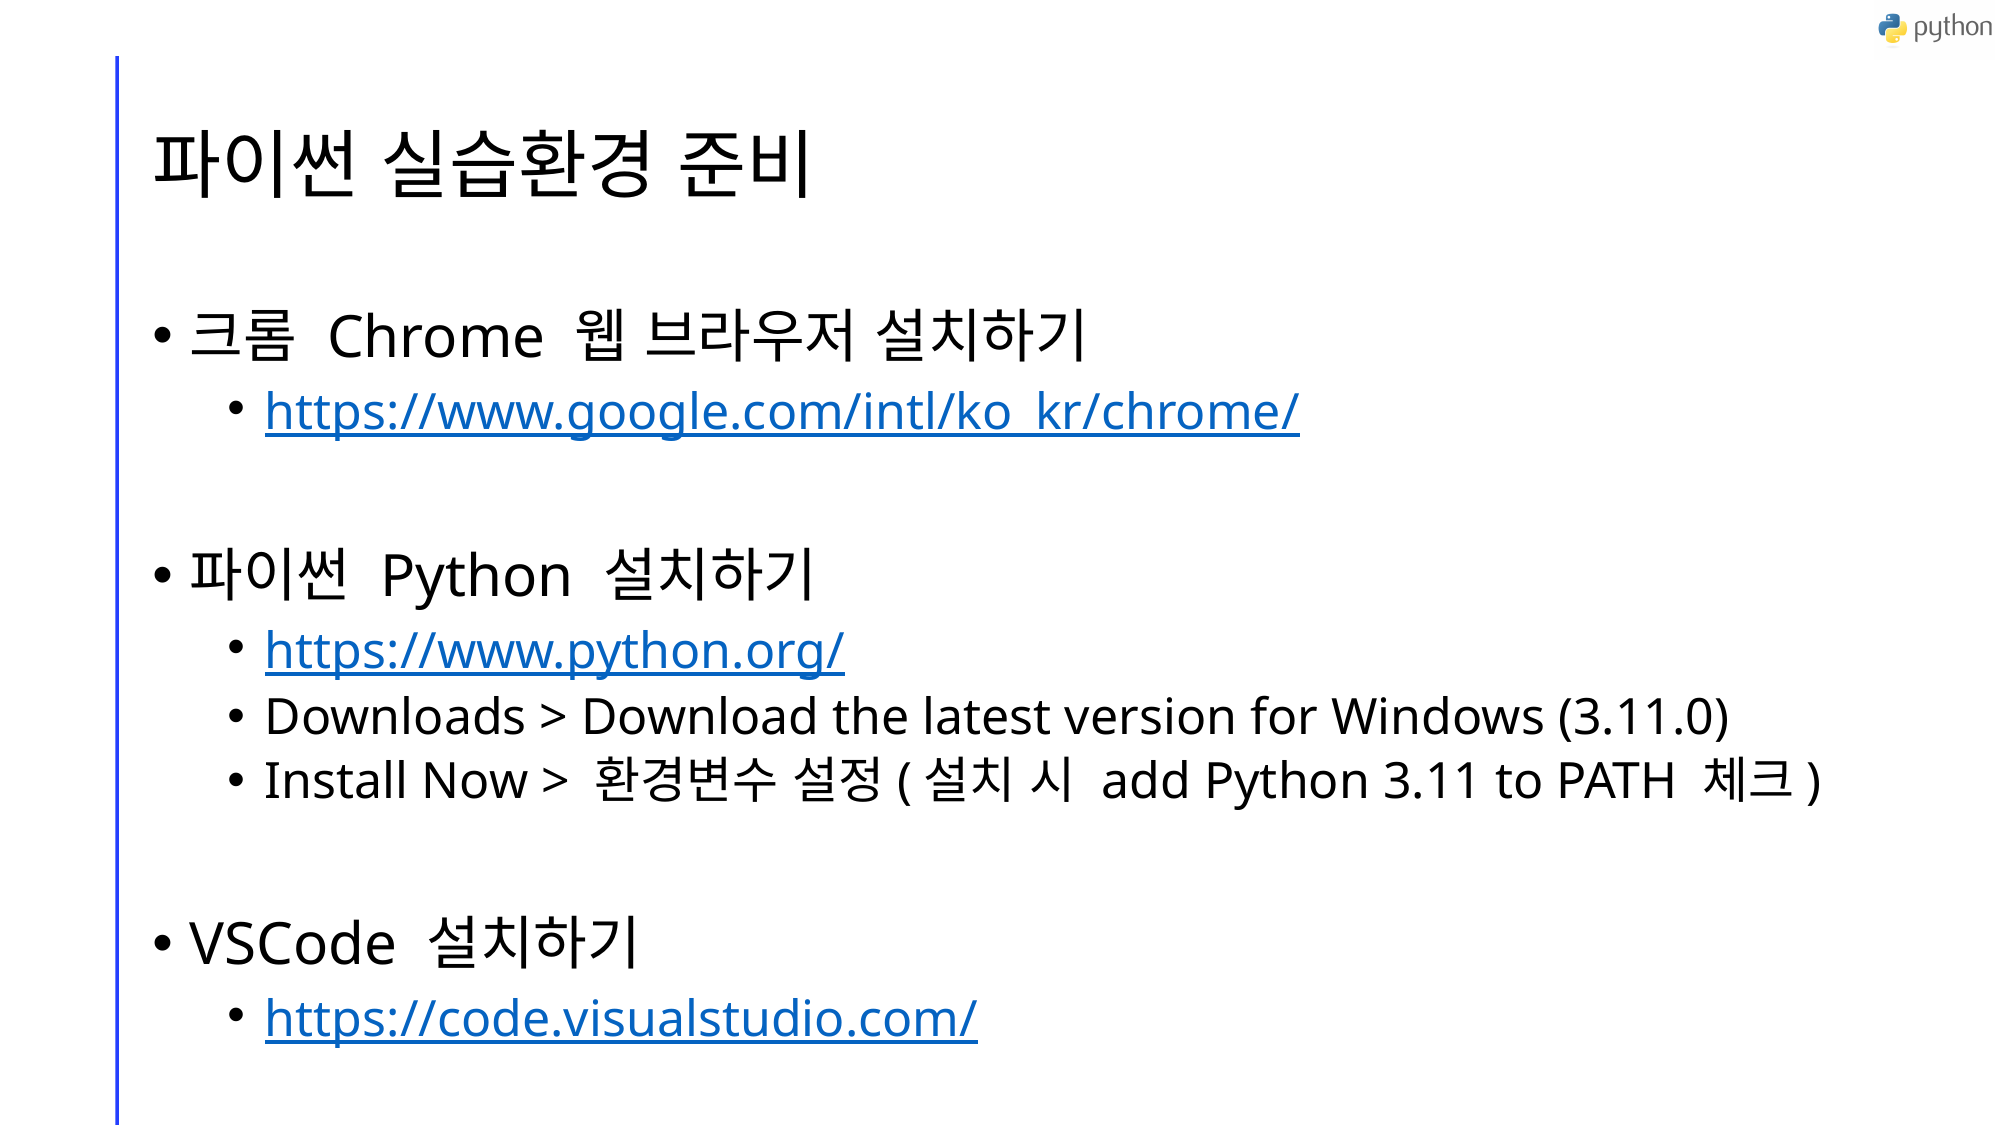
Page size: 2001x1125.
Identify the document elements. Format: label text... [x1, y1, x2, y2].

picture [1874, 0, 1995, 60]
title 파이썬 실습환경 준비 [137, 59, 1863, 278]
list 크롬 Chrome 웹 브라우저 설치하기 https://www.google.com/intl/ko_kr/chrome/ 파이썬 Python 설치하기 https://www.python.org/ Downloads > Download the latest version for Windows (3.11.0) Install Now > 환경변수 설정(설치 시 add Python 3.11 to PATH 체크) VSCode 설치하기 https://code.visualstudio.com/ [137, 299, 1971, 1096]
